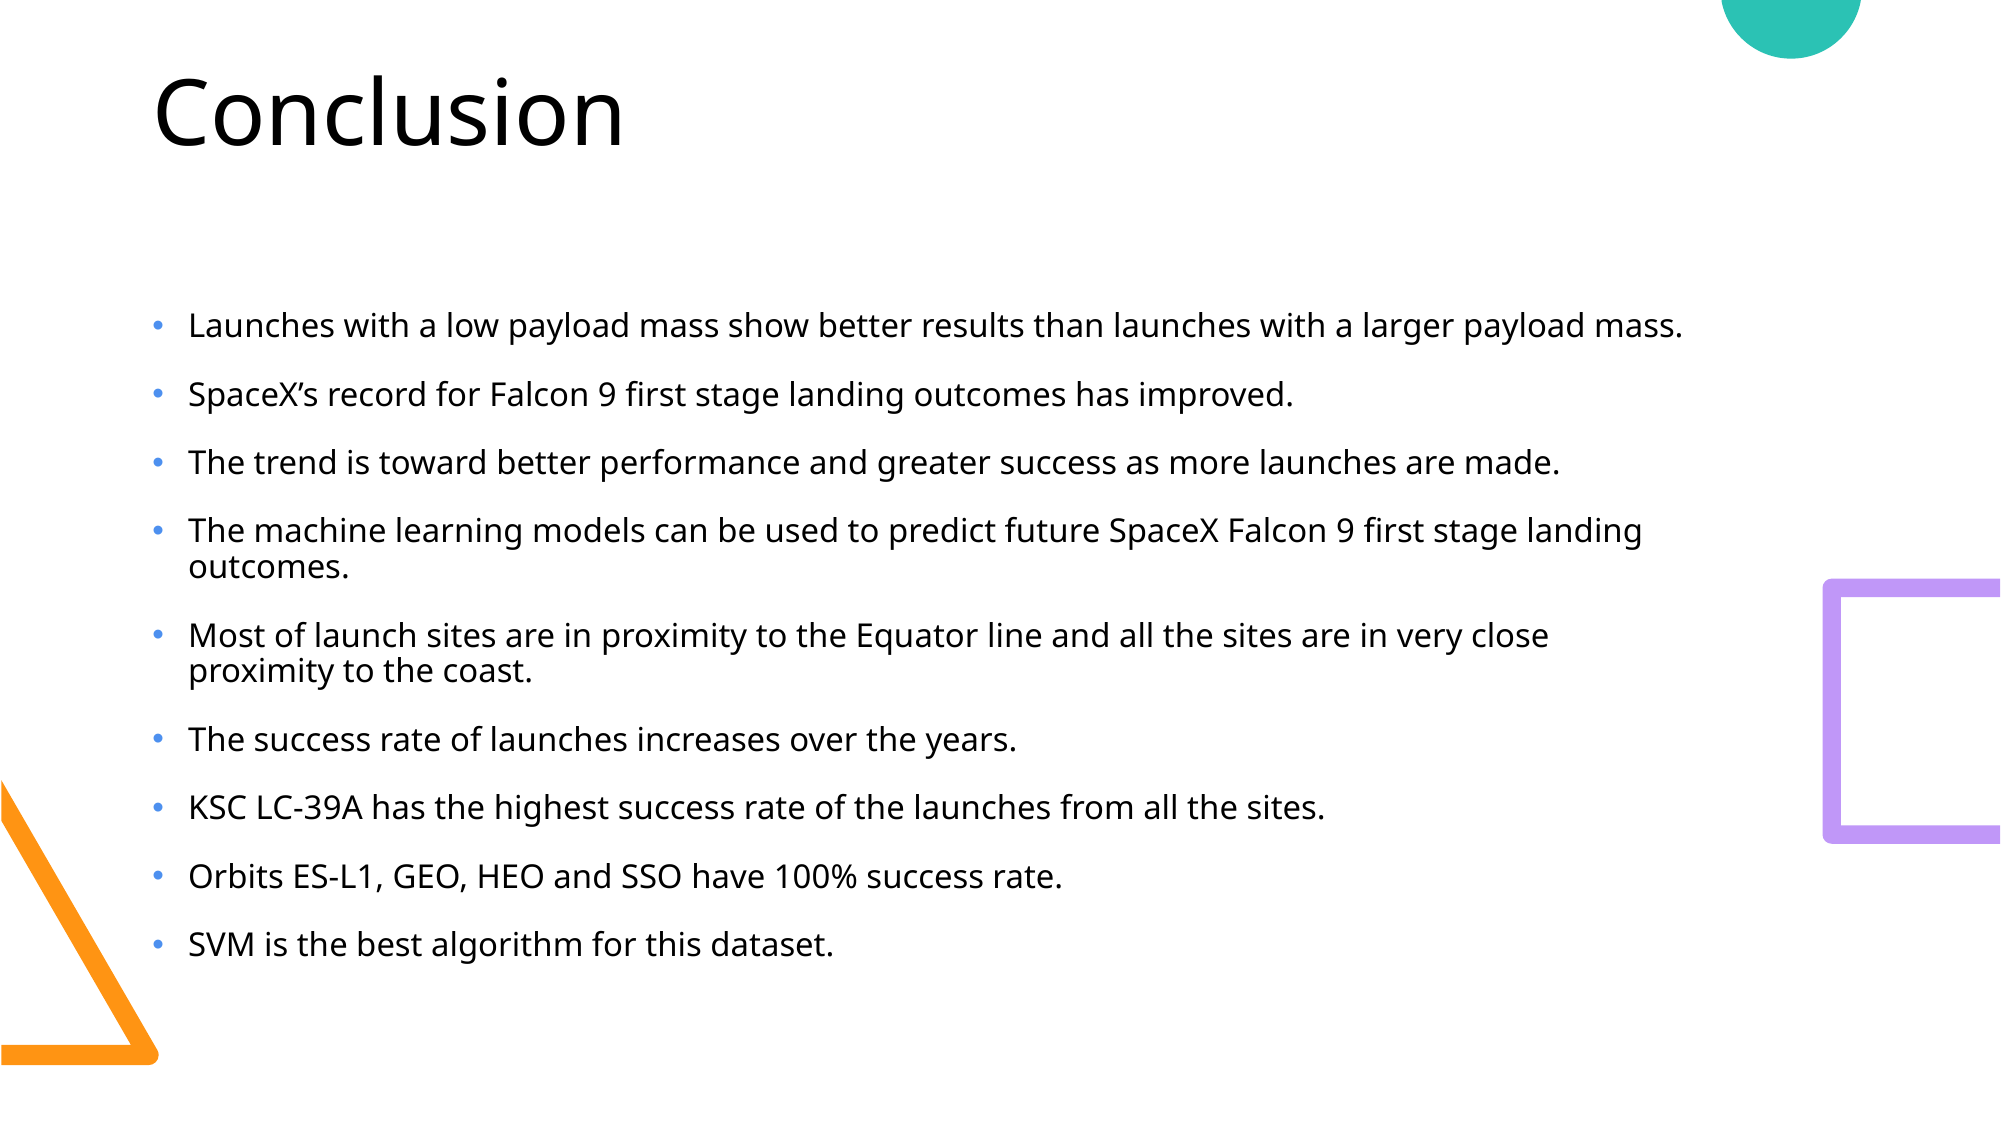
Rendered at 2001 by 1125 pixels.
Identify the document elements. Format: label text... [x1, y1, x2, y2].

list Launches with a low payload mass show better results than launches with a larger payload mass. SpaceX’s record for Falcon 9 first stage landing outcomes has improved. The trend is toward better performance and greater success as more launches are made. The machine learning models can be used to predict future SpaceX Falcon 9 first stage landing outcomes. Most of launch sites are in proximity to the Equator line and all the sites are in very close proximity to the coast. The success rate of launches increases over the years. KSC LC-39A has the highest success rate of the launches from all the sites. Orbits ES-L1, GEO, HEO and SSO have 100% success rate. SVM is the best algorithm for this dataset. [137, 301, 1718, 1005]
title Conclusion [137, 50, 1863, 292]
